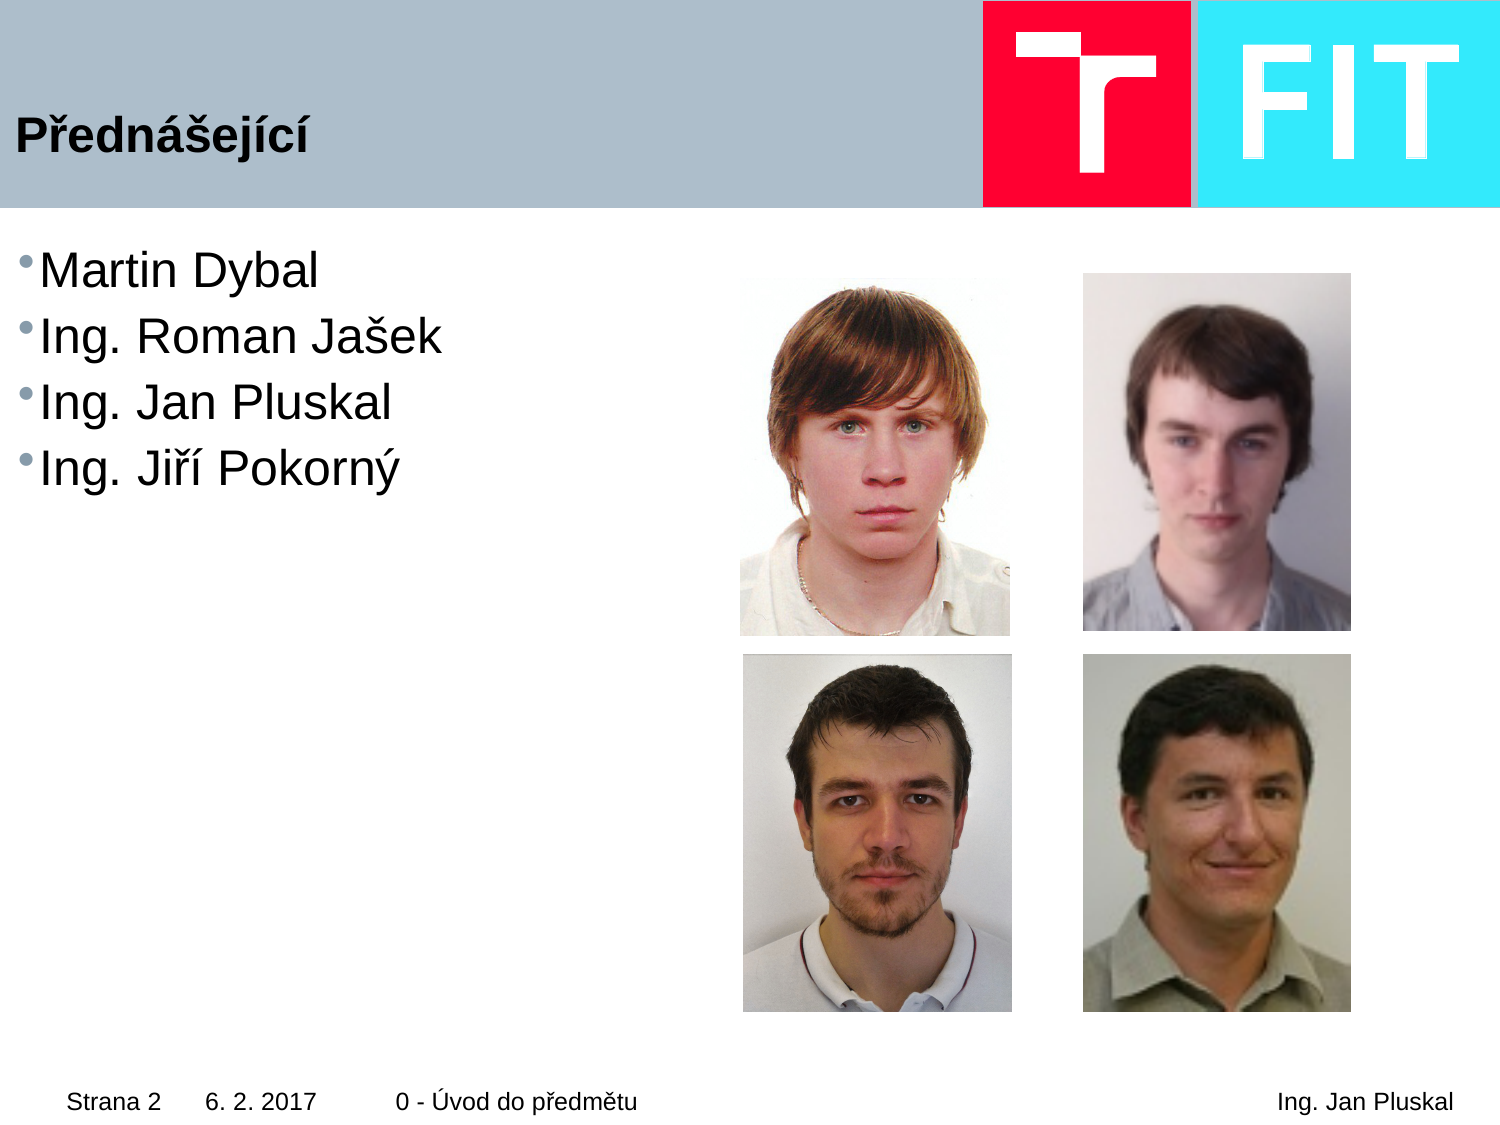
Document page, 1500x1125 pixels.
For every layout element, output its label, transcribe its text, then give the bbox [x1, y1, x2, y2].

picture [1082, 273, 1352, 631]
picture [740, 278, 1011, 636]
list Martin Dybal Ing. Roman Jašek Ing. Jan Pluskal Ing. Jiří Pokorný [17, 231, 1483, 1059]
picture [1082, 654, 1352, 1012]
picture [743, 654, 1012, 1012]
title Přednášející [0, 0, 984, 208]
